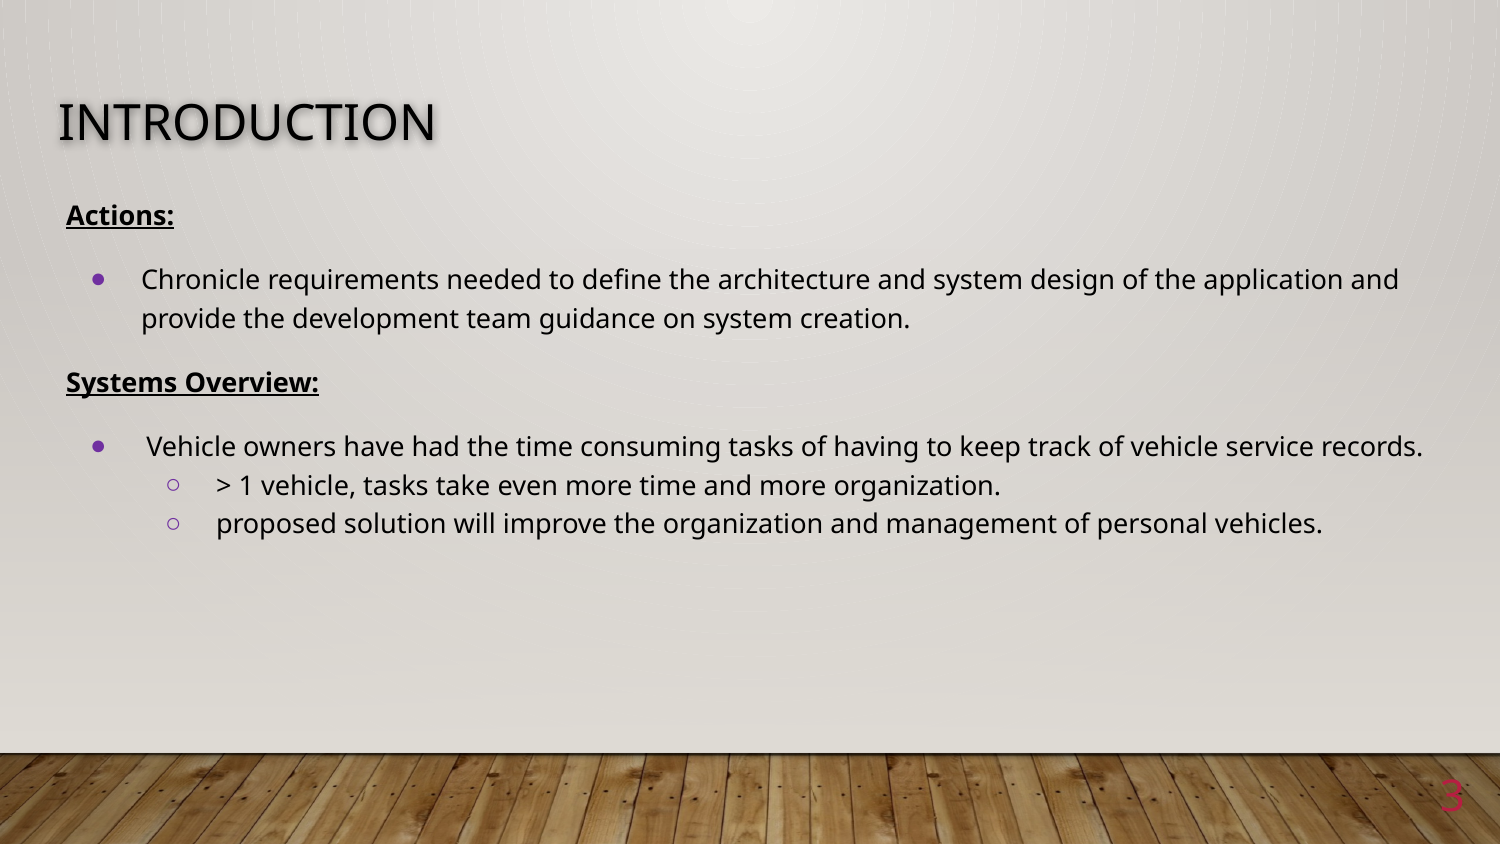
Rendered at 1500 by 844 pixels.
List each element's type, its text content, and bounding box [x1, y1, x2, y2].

slide_number 3 [1389, 764, 1480, 830]
title Introduction [43, 82, 1442, 177]
picture [0, 753, 1500, 844]
list Actions: Chronicle requirements needed to define the architecture and system design of the application and provide the development team guidance on system creation. Systems Overview: Vehicle owners have had the time consuming tasks of having to keep track of vehicle service records. > 1 vehicle, tasks take even more time and more organization. proposed solution will improve the organization and management of personal vehicles. [51, 176, 1449, 737]
